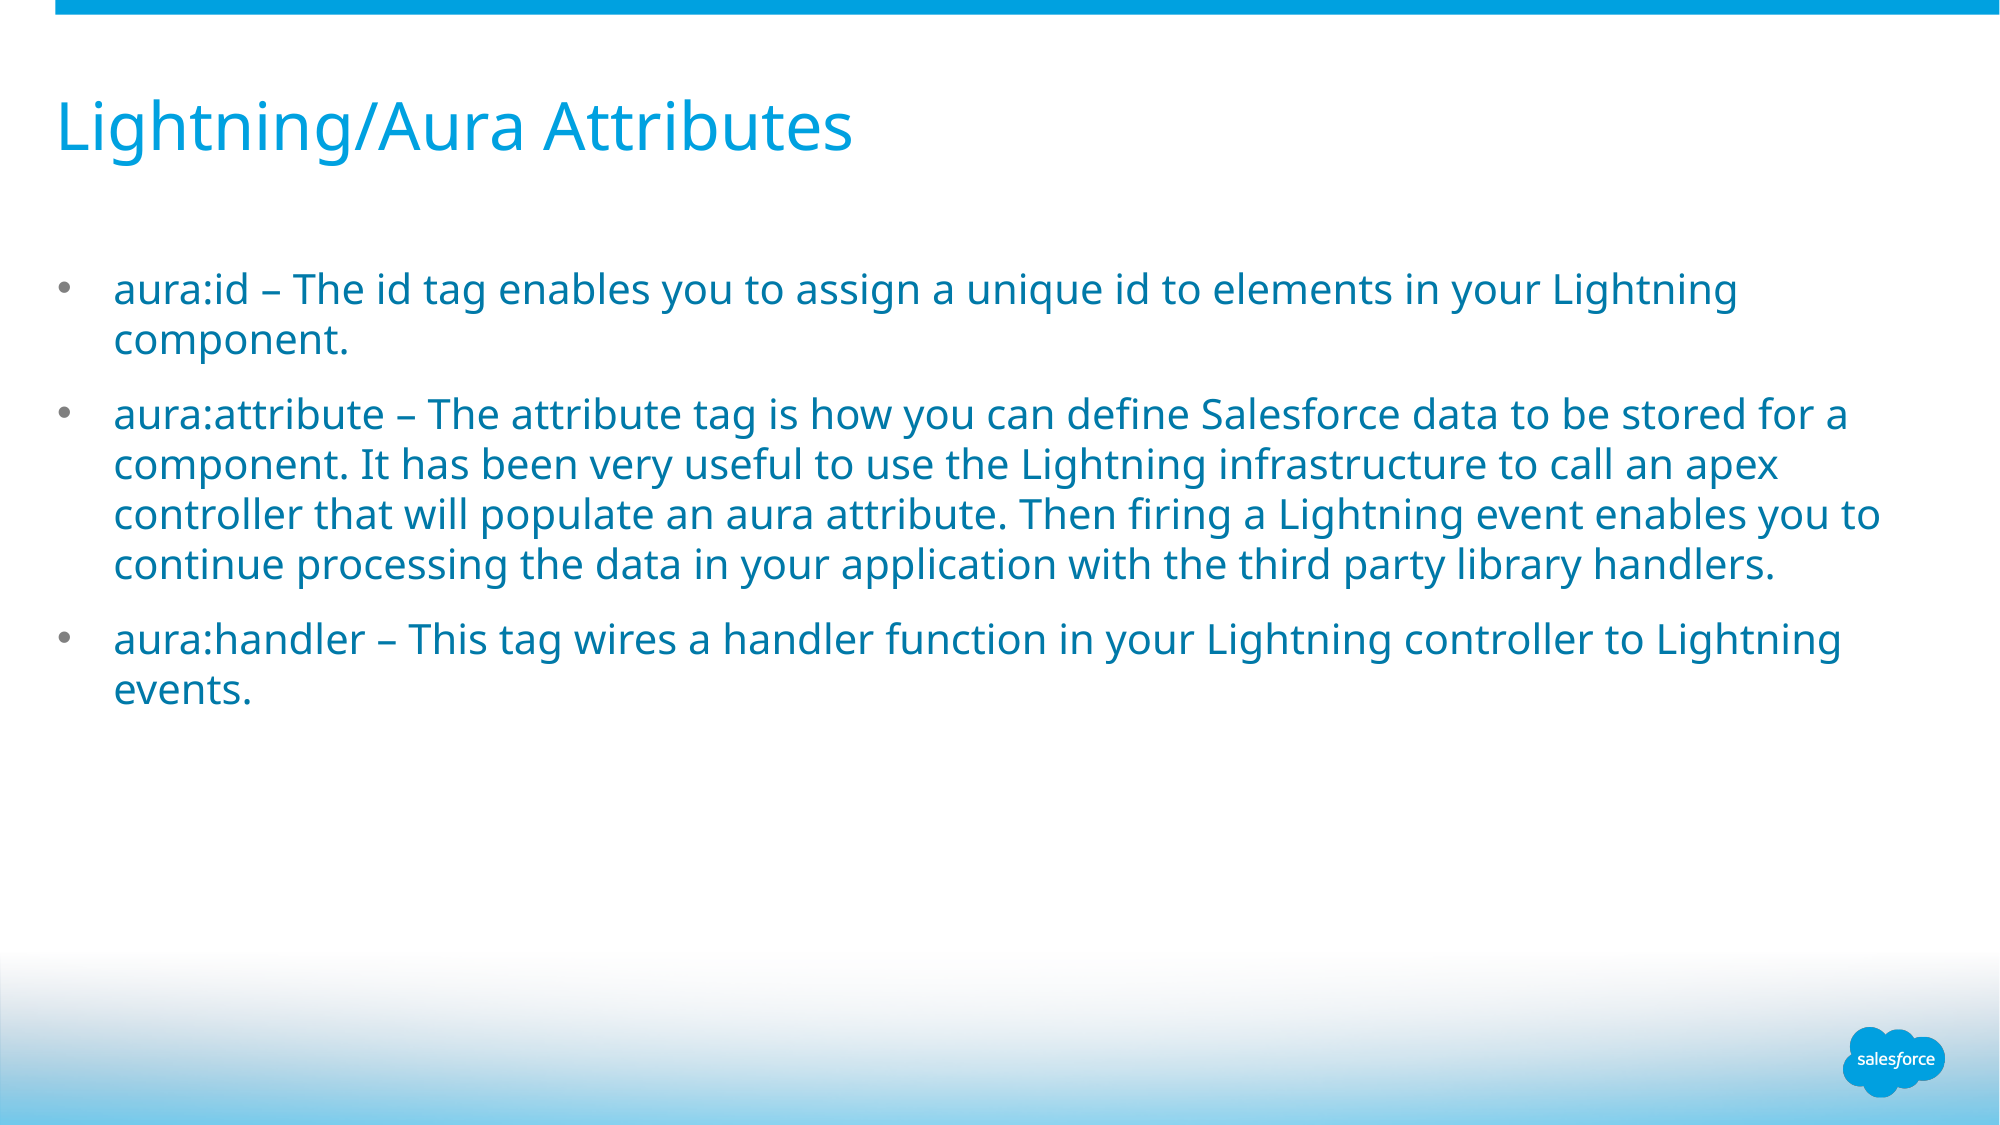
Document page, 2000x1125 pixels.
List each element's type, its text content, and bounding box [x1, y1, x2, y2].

title Lightning/Aura Attributes [55, 14, 1945, 164]
list aura:id – The id tag enables you to assign a unique id to elements in your Lightning component. aura:attribute – The attribute tag is how you can define Salesforce data to be stored for a component. It has been very useful to use the Lightning infrastructure to call an apex controller that will populate an aura attribute. Then firing a Lightning event enables you to continue processing the data in your application with the third party library handlers. aura:handler – This tag wires a handler function in your Lightning controller to Lightning events. [55, 262, 1945, 1021]
picture [1, 188, 2000, 1125]
